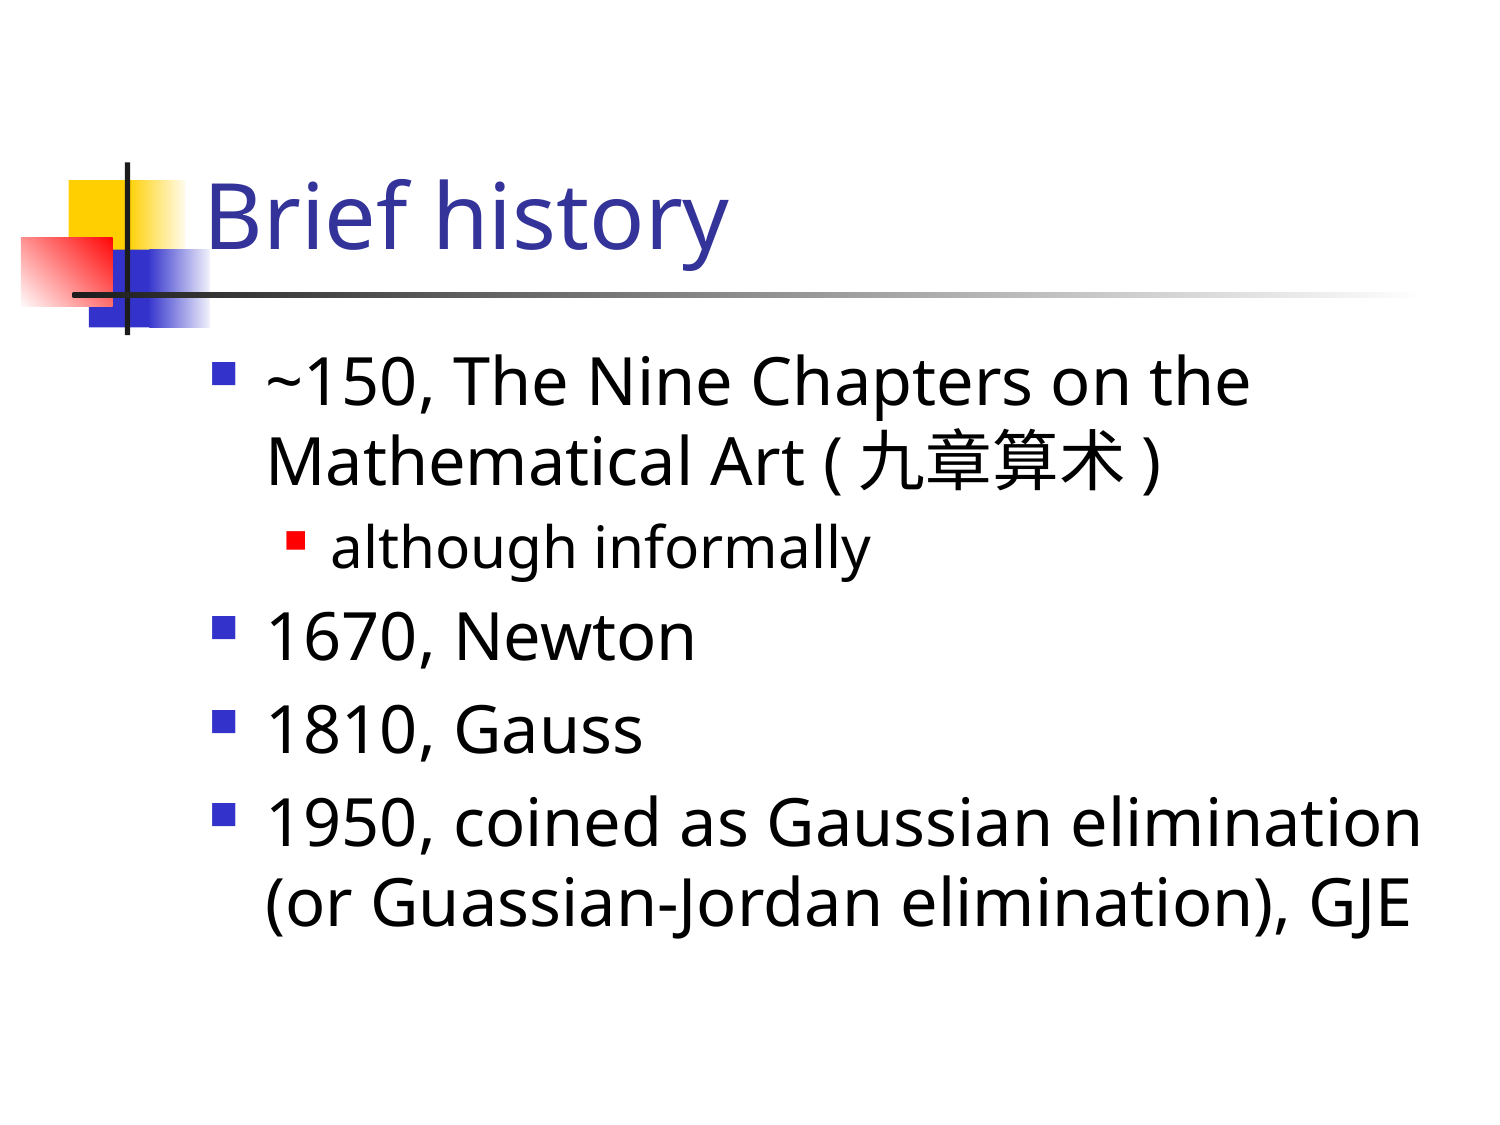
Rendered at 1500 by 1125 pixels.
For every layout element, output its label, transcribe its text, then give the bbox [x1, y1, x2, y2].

list ~150, The Nine Chapters on the Mathematical Art (九章算术) although informally 1670, Newton 1810, Gauss 1950, coined as Gaussian elimination (or Guassian-Jordan elimination), GJE [193, 331, 1469, 1006]
title Brief history [188, 35, 1468, 275]
